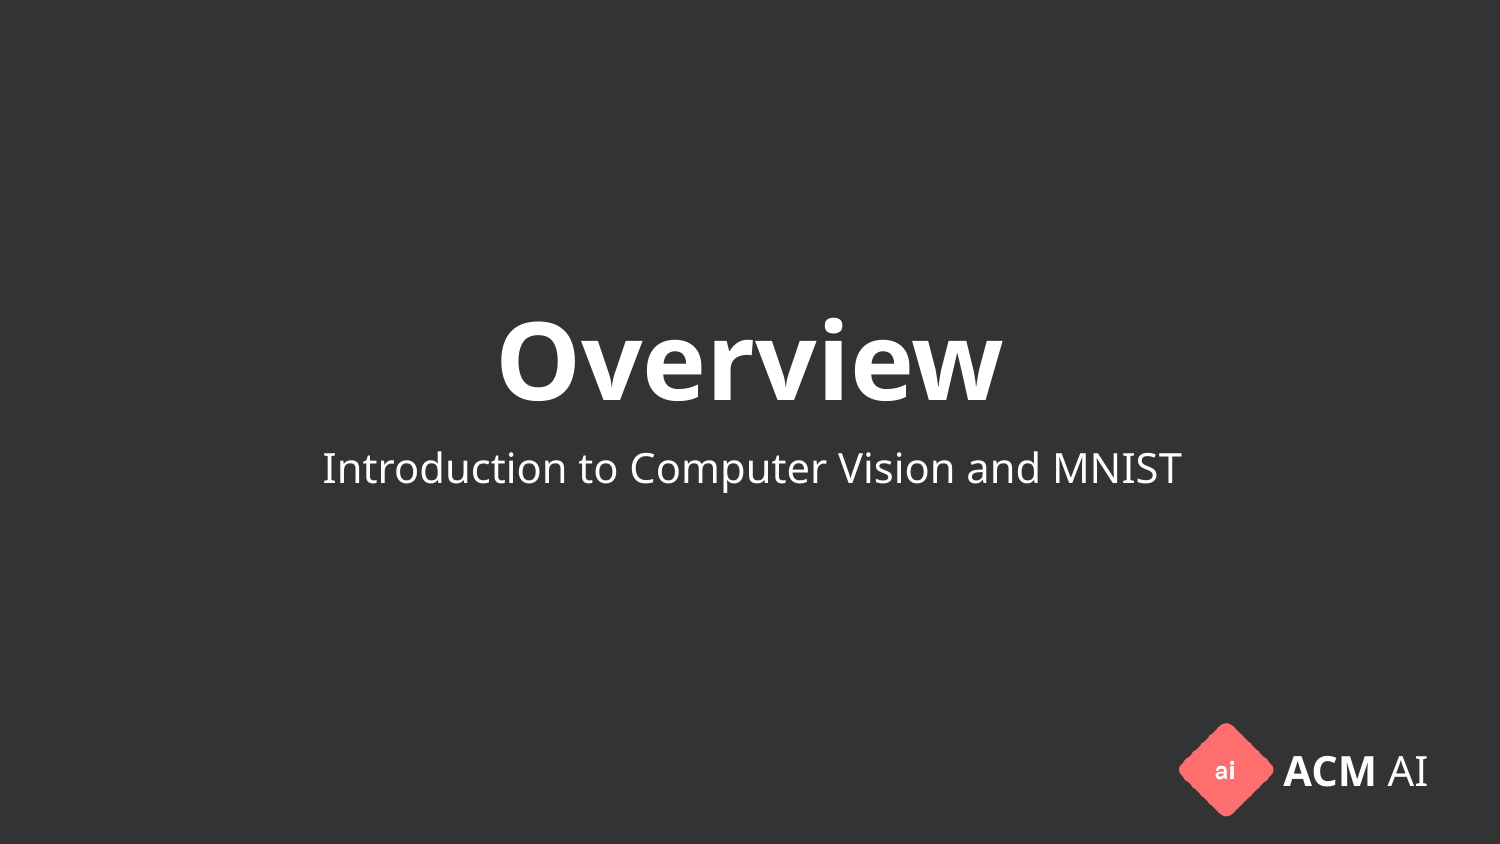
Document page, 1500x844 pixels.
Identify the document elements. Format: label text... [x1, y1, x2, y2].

subtitle Introduction to Computer Vision and MNIST [129, 419, 1376, 500]
title Overview [51, 277, 1449, 433]
picture [1175, 719, 1277, 820]
